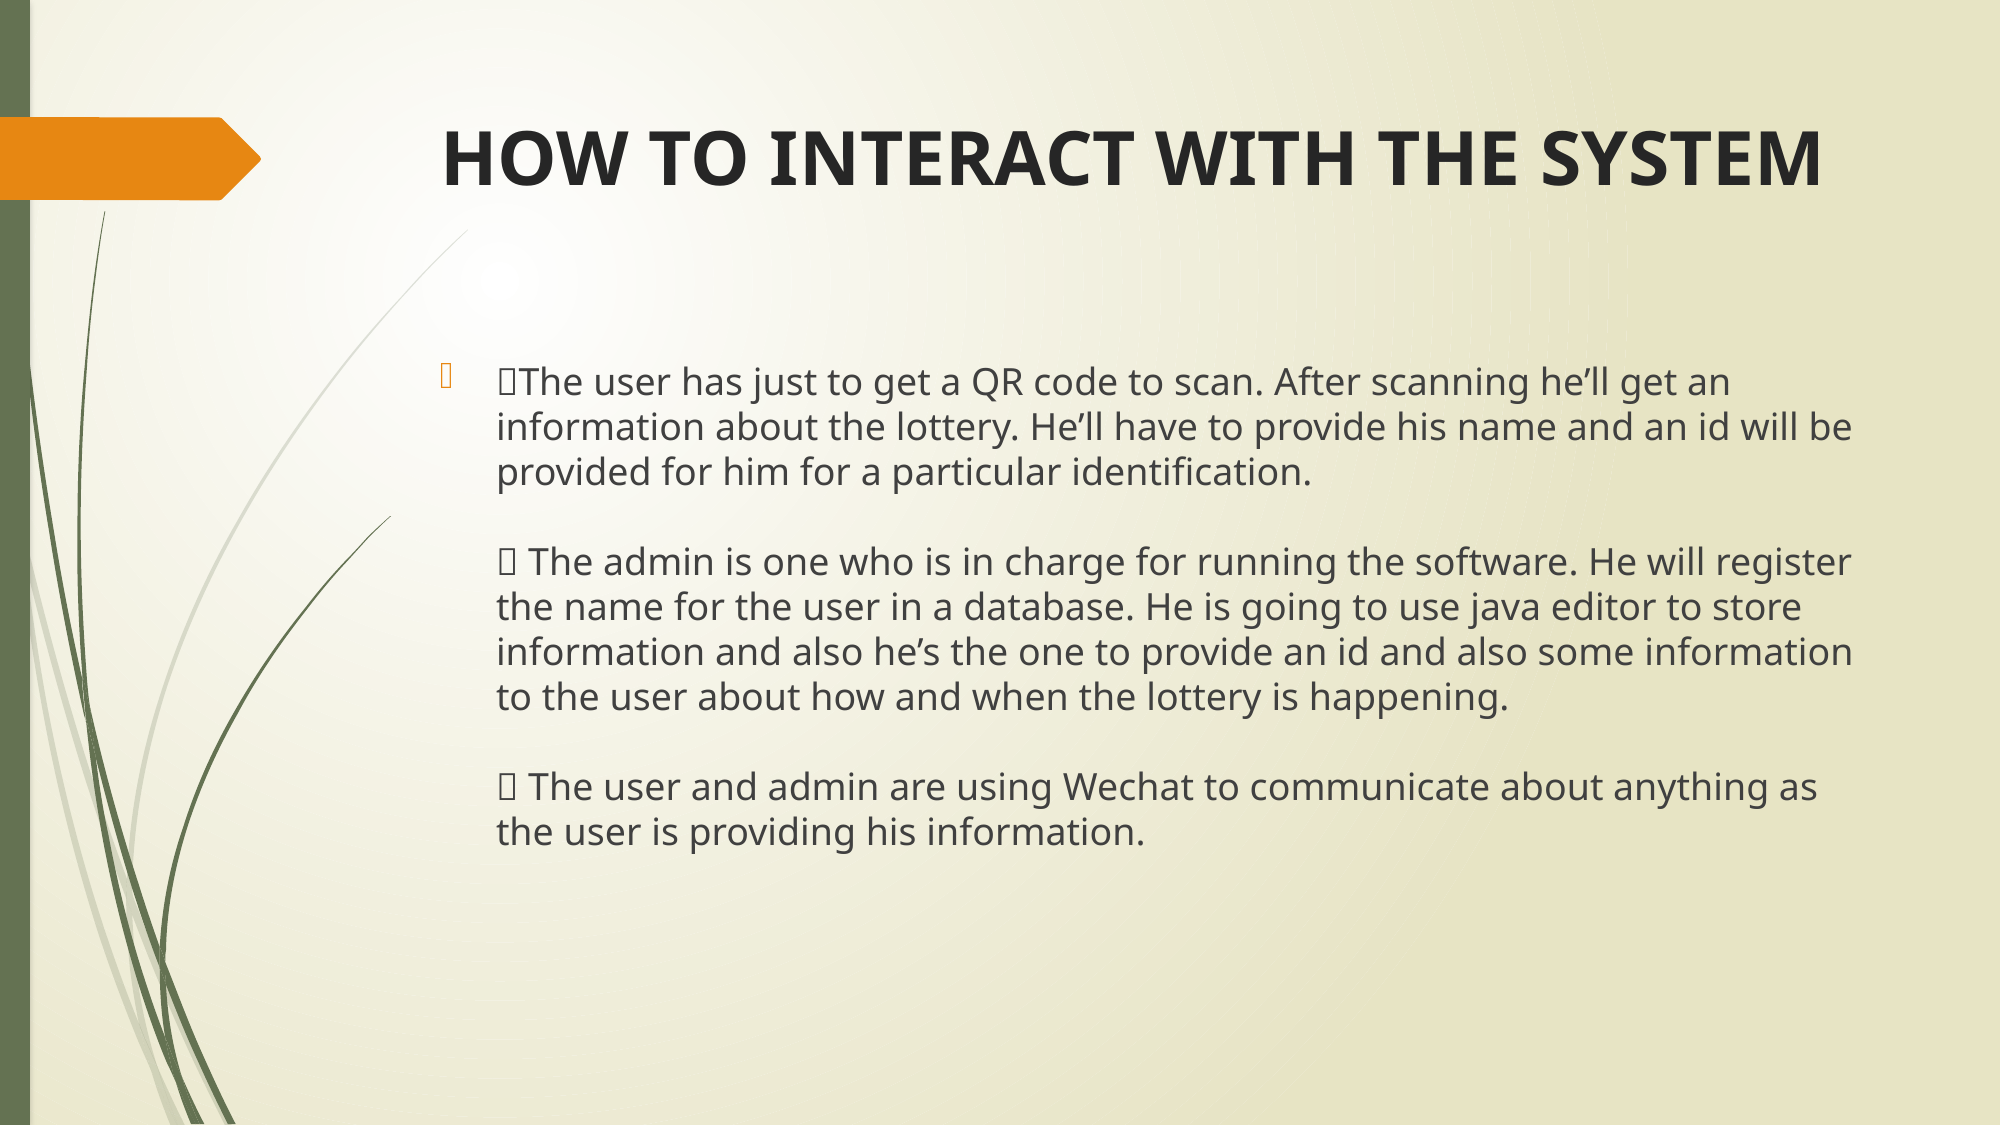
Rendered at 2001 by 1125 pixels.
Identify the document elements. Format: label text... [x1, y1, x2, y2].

title HOW TO INTERACT WITH THE SYSTEM [425, 102, 1888, 313]
list The user has just to get a QR code to scan. After scanning he’ll get an information about the lottery. He’ll have to provide his name and an id will be provided for him for a particular identification.  The admin is one who is in charge for running the software. He will register the name for the user in a database. He is going to use java editor to store information and also he’s the one to provide an id and also some information to the user about how and when the lottery is happening.  The user and admin are using Wechat to communicate about anything as the user is providing his information. [424, 350, 1888, 970]
